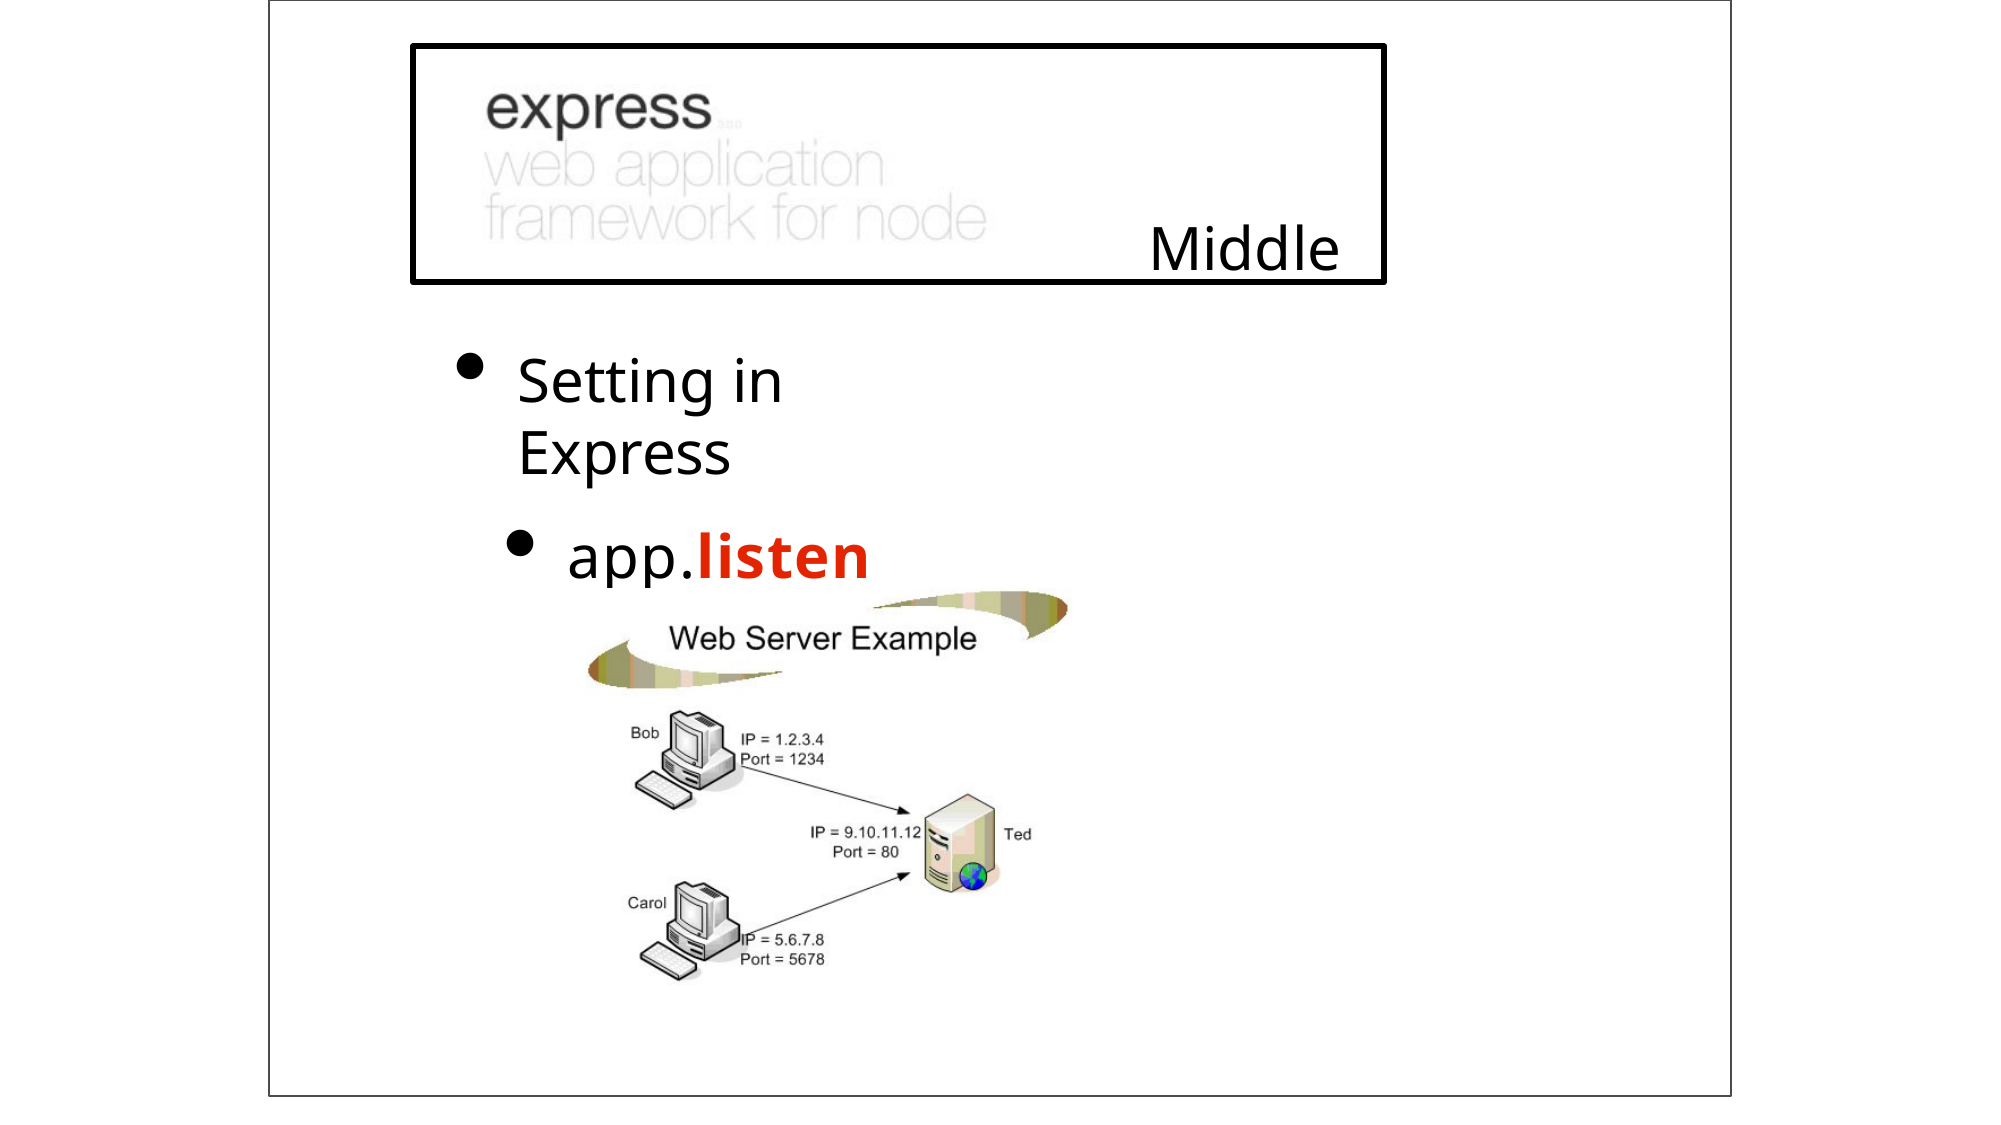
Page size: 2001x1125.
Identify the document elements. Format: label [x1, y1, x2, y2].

text_box [269, 0, 1731, 1097]
